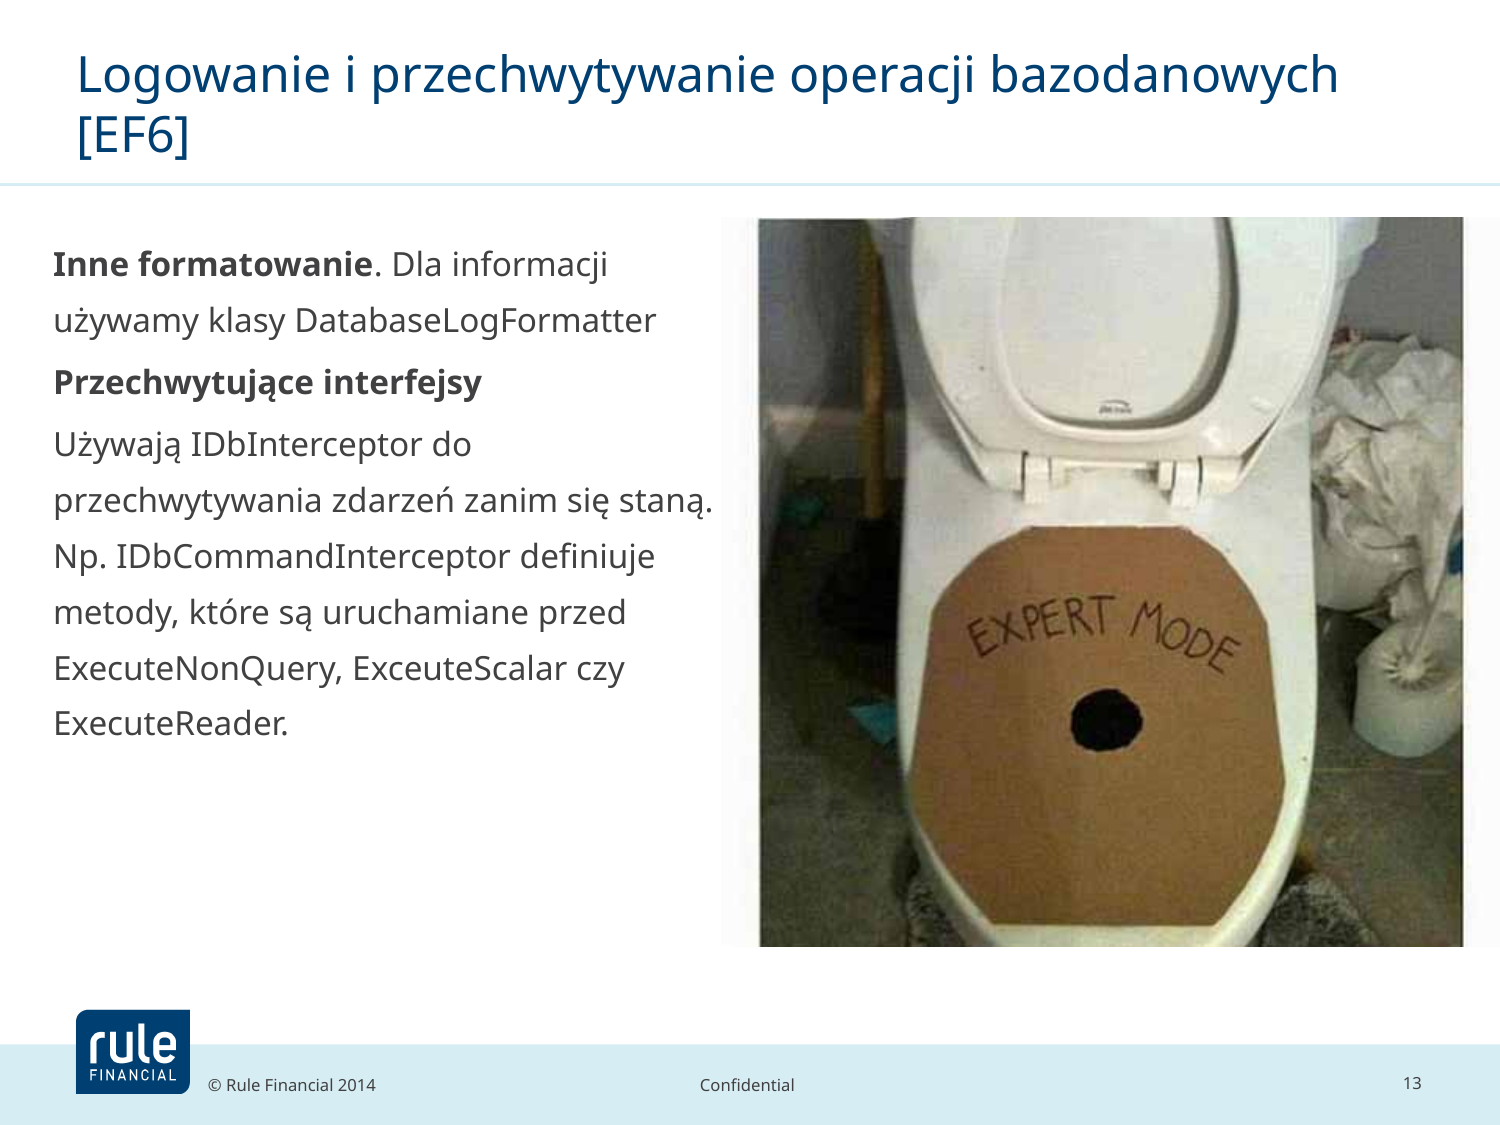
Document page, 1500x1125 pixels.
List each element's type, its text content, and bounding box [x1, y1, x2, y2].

list Inne formatowanie. Dla informacji używamy klasy DatabaseLogFormatter Przechwytujące interfejsy Używają IDbInterceptor do przechwytywania zdarzeń zanim się staną. Np. IDbCommandInterceptor definiuje metody, które są uruchamiane przed ExecuteNonQuery, ExceuteScalar czy ExecuteReader. [53, 220, 763, 988]
picture [721, 217, 1500, 947]
title Logowanie i przechwytywanie operacji bazodanowych [EF6] [75, 42, 1426, 177]
picture [75, 1009, 218, 1094]
